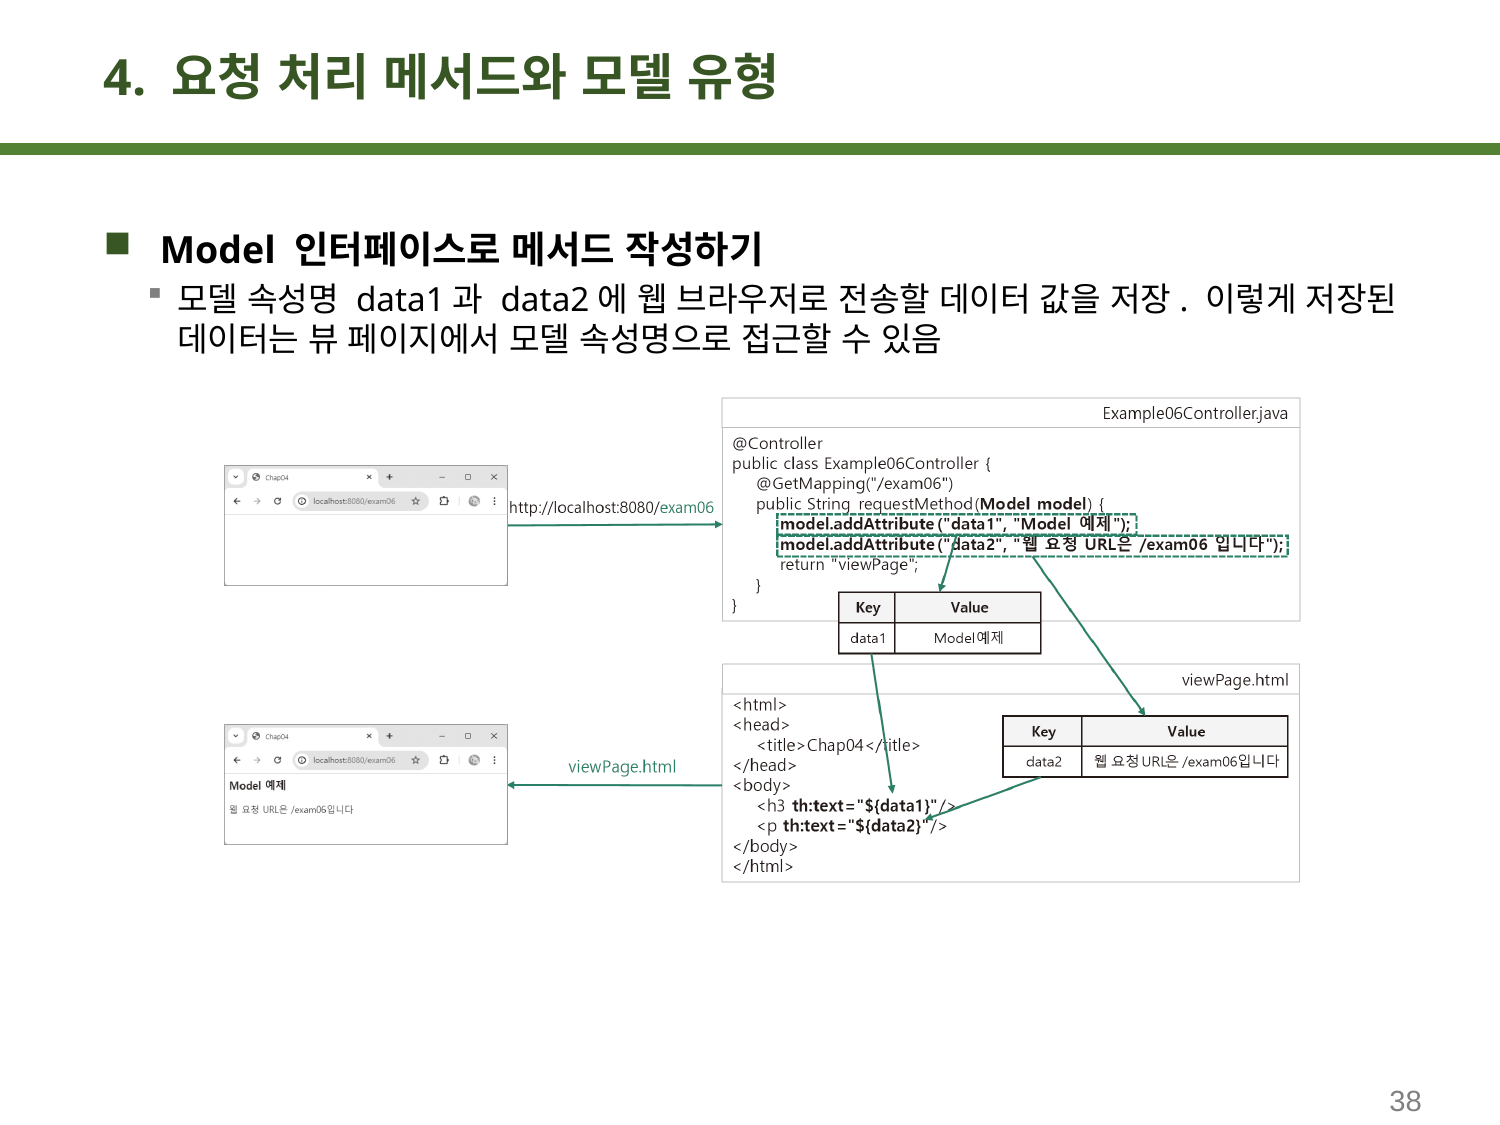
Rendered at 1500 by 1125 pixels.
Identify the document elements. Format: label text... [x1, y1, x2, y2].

title 4. 요청 처리 메서드와 모델 유형 [88, 30, 1335, 121]
picture [219, 392, 1305, 887]
list Model 인터페이스로 메서드 작성하기 모델 속성명 data1과 data2에 웹 브라우저로 전송할 데이터 값을 저장. 이렇게 저장된 데이터는 뷰 페이지에서 모델 속성명으로 접근할 수 있음 [88, 196, 1436, 1083]
